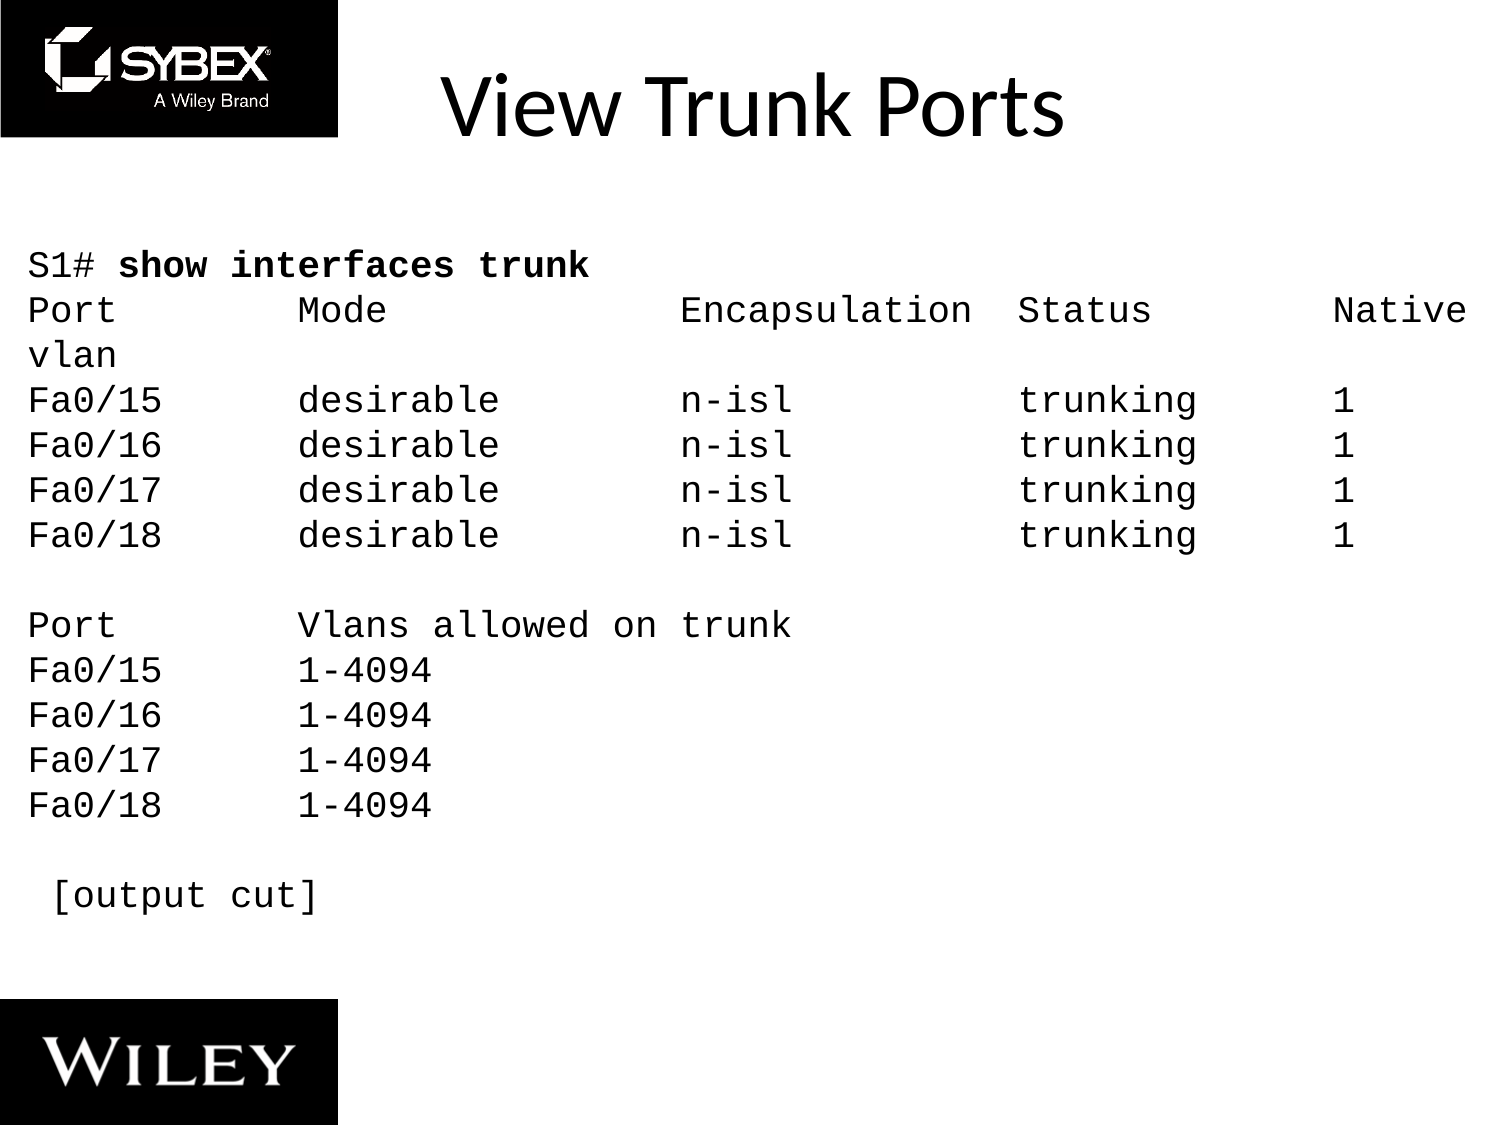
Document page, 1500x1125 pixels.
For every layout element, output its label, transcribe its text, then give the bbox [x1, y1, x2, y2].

text_box S1# show interfaces trunk Port Mode Encapsulation Status Native vlan Fa0/15 desirable n-isl trunking 1 Fa0/16 desirable n-isl trunking 1 Fa0/17 desirable n-isl trunking 1 Fa0/18 desirable n-isl trunking 1 Port Vlans allowed on trunk Fa0/15 1-4094 Fa0/16 1-4094 Fa0/17 1-4094 Fa0/18 1-4094 [output cut] [12, 232, 1495, 923]
picture [0, 999, 338, 1125]
title View Trunk Ports [366, 5, 1142, 194]
picture [45, 27, 271, 111]
